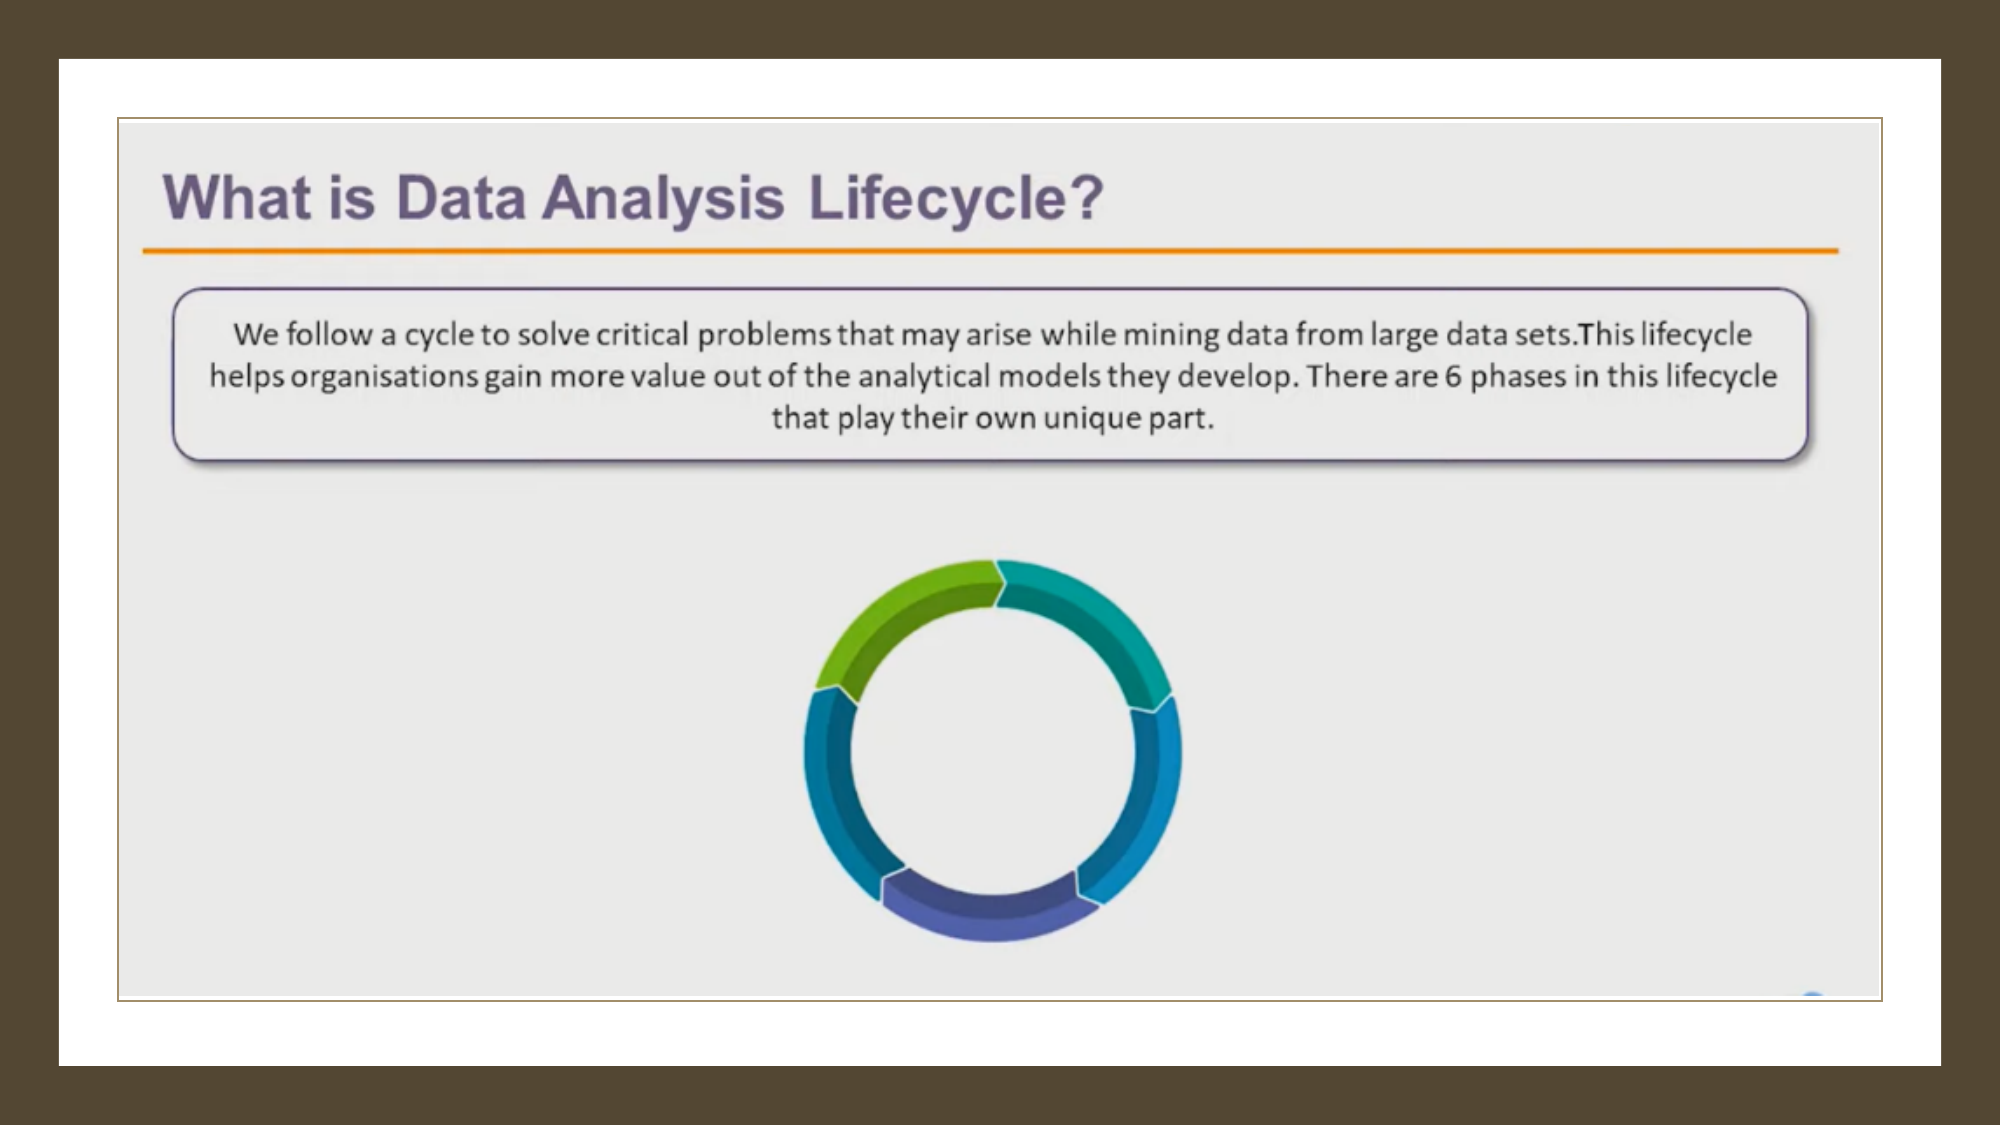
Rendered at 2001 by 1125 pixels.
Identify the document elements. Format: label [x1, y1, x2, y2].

picture [119, 123, 1879, 996]
